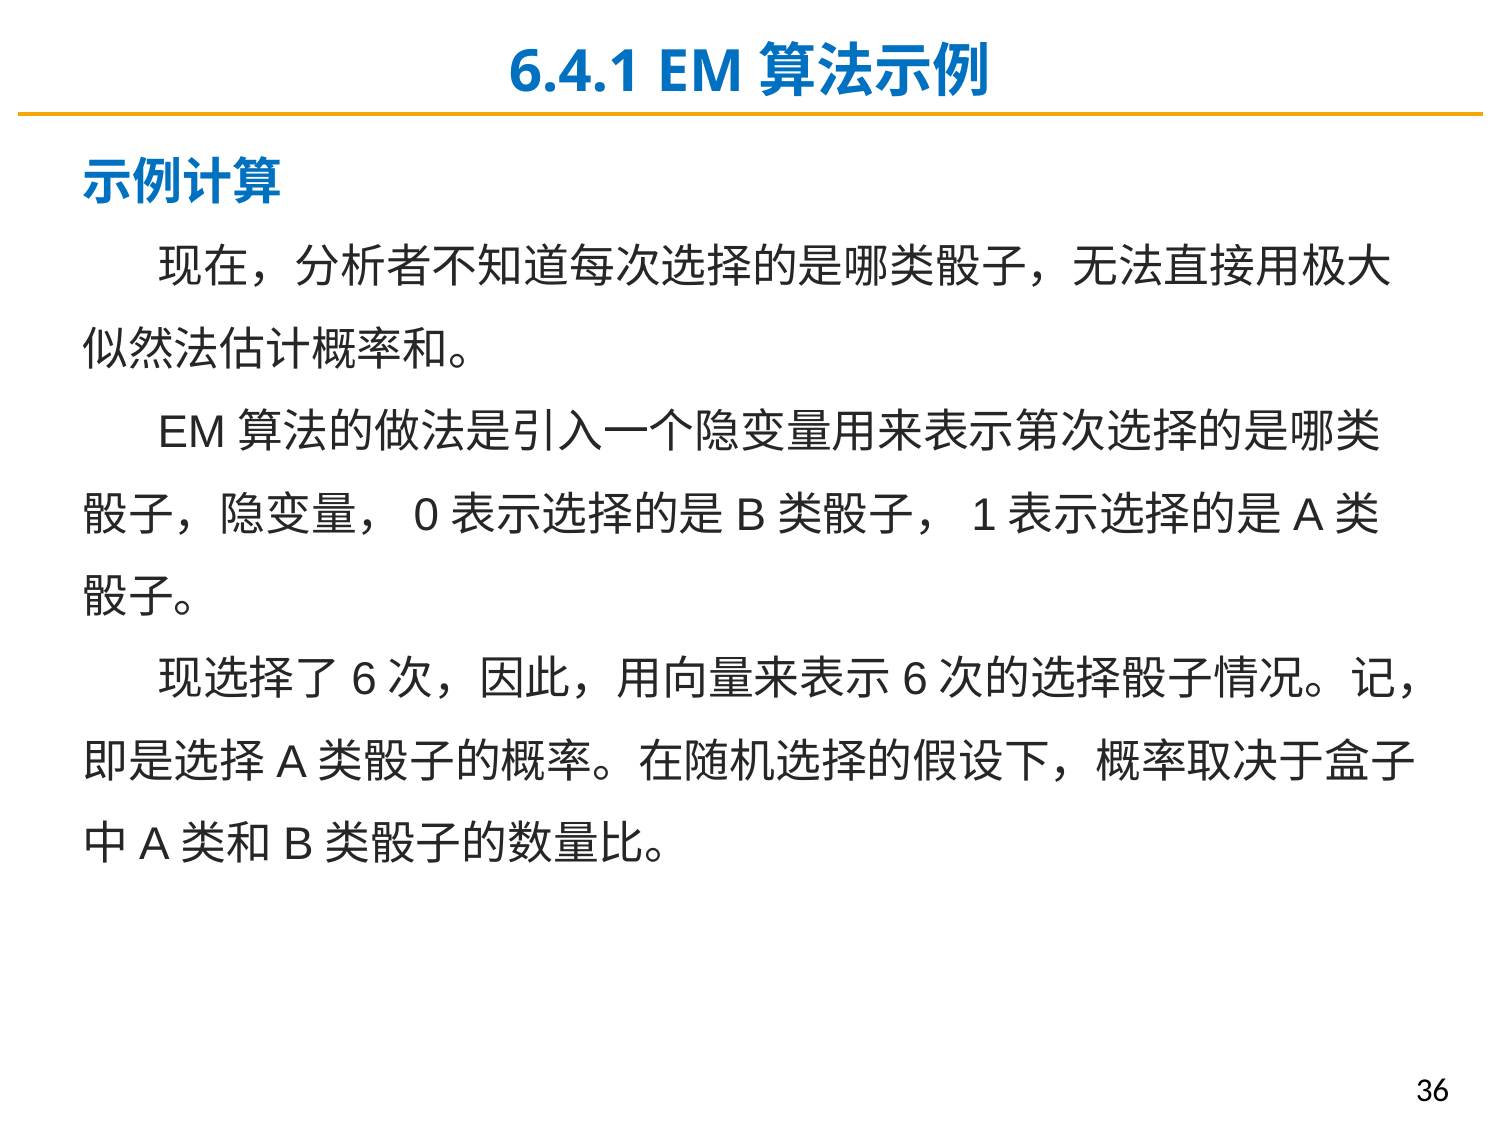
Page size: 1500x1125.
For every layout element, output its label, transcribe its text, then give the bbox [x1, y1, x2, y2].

text_box 36 [1114, 1060, 1465, 1106]
text_box 6.4.1 EM算法示例 [0, 25, 1500, 111]
